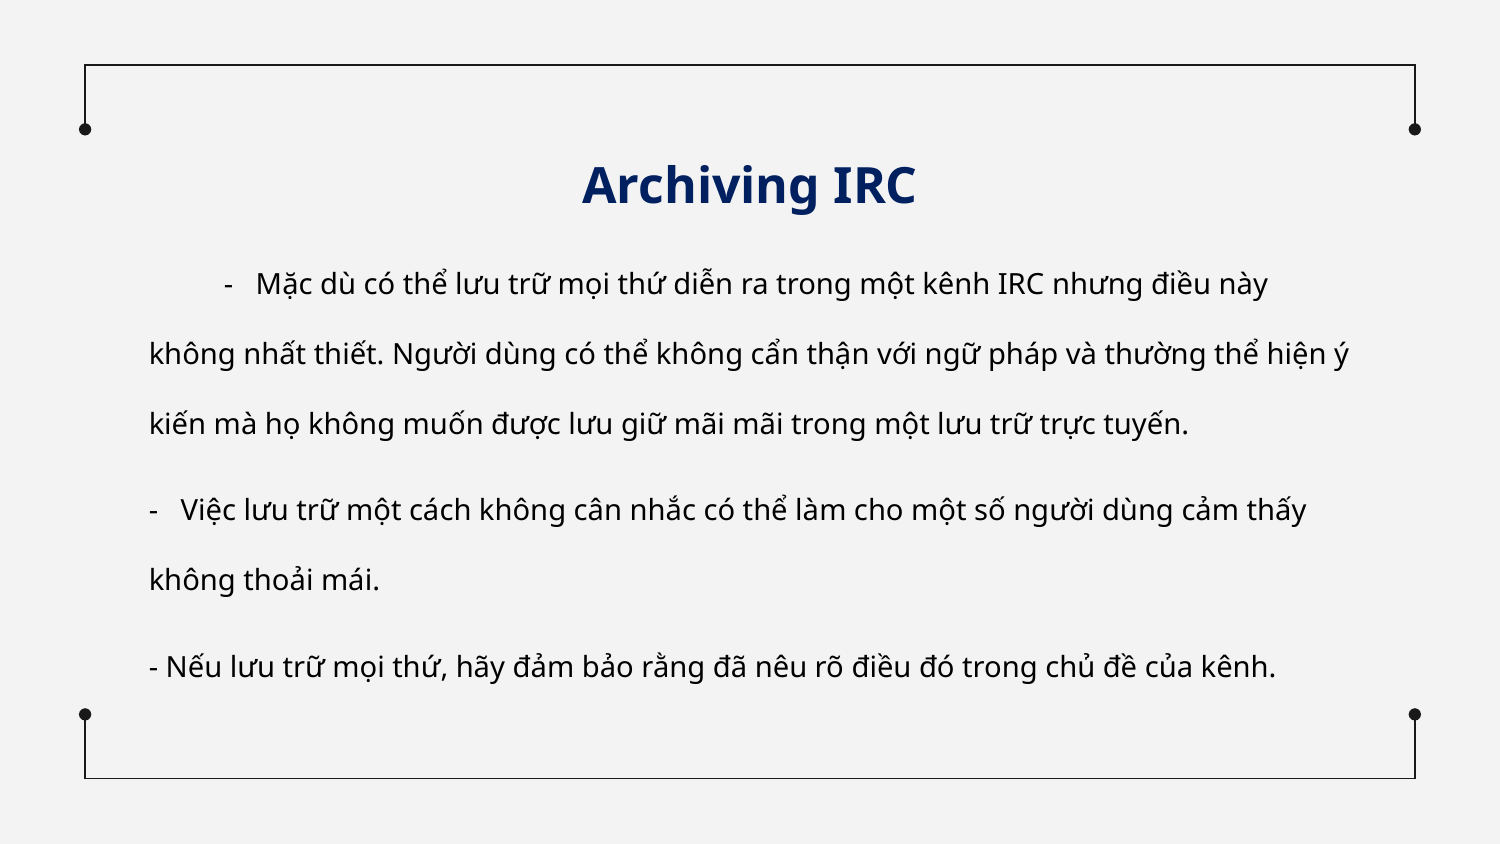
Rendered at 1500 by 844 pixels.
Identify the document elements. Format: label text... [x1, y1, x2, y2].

text_box Archiving IRC - Mặc dù có thể lưu trữ mọi thứ diễn ra trong một kênh IRC nhưng điều này không nhất thiết. Người dùng có thể không cẩn thận với ngữ pháp và thường thể hiện ý kiến mà họ không muốn được lưu giữ mãi mãi trong một lưu trữ trực tuyến. - Việc lưu trữ một cách không cân nhắc có thể làm cho một số người dùng cảm thấy không thoải mái. - Nếu lưu trữ mọi thứ, hãy đảm bảo rằng đã nêu rõ điều đó trong chủ đề của kênh. [133, 86, 1366, 691]
